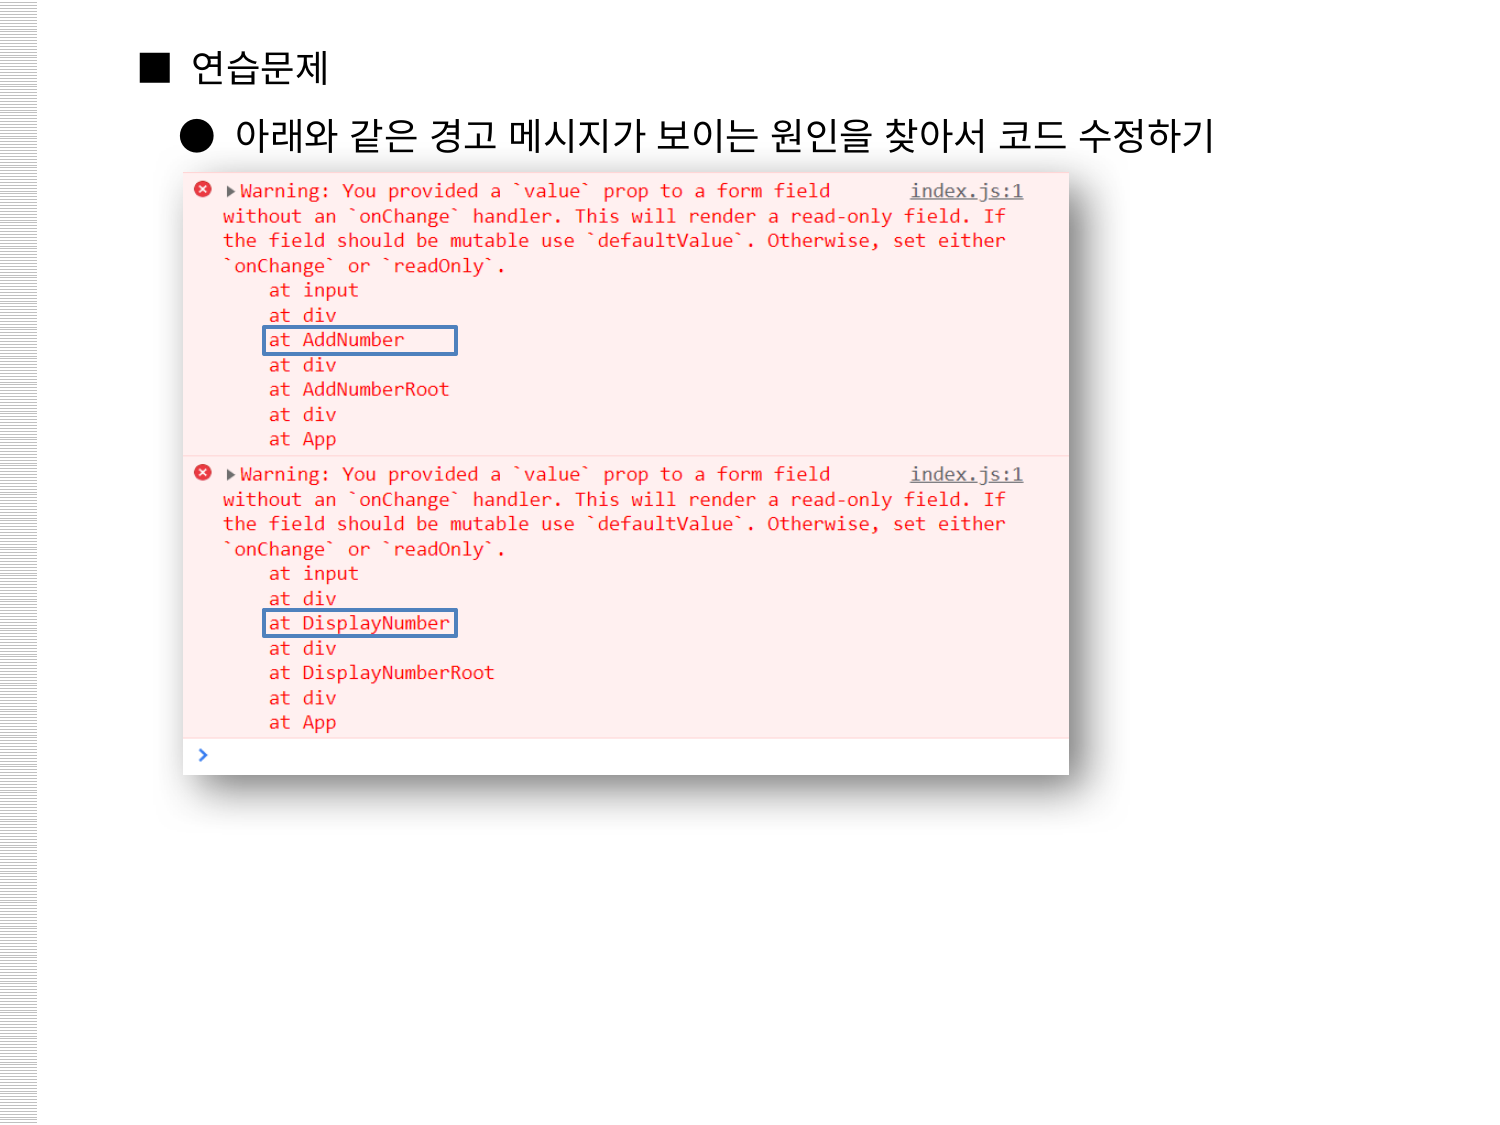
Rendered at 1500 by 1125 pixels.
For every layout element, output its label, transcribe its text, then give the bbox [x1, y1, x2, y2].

picture [182, 172, 1070, 775]
text_box ■ 연습문제 ● 아래와 같은 경고 메시지가 보이는 원인을 찾아서 코드 수정하기 [122, 15, 1232, 166]
